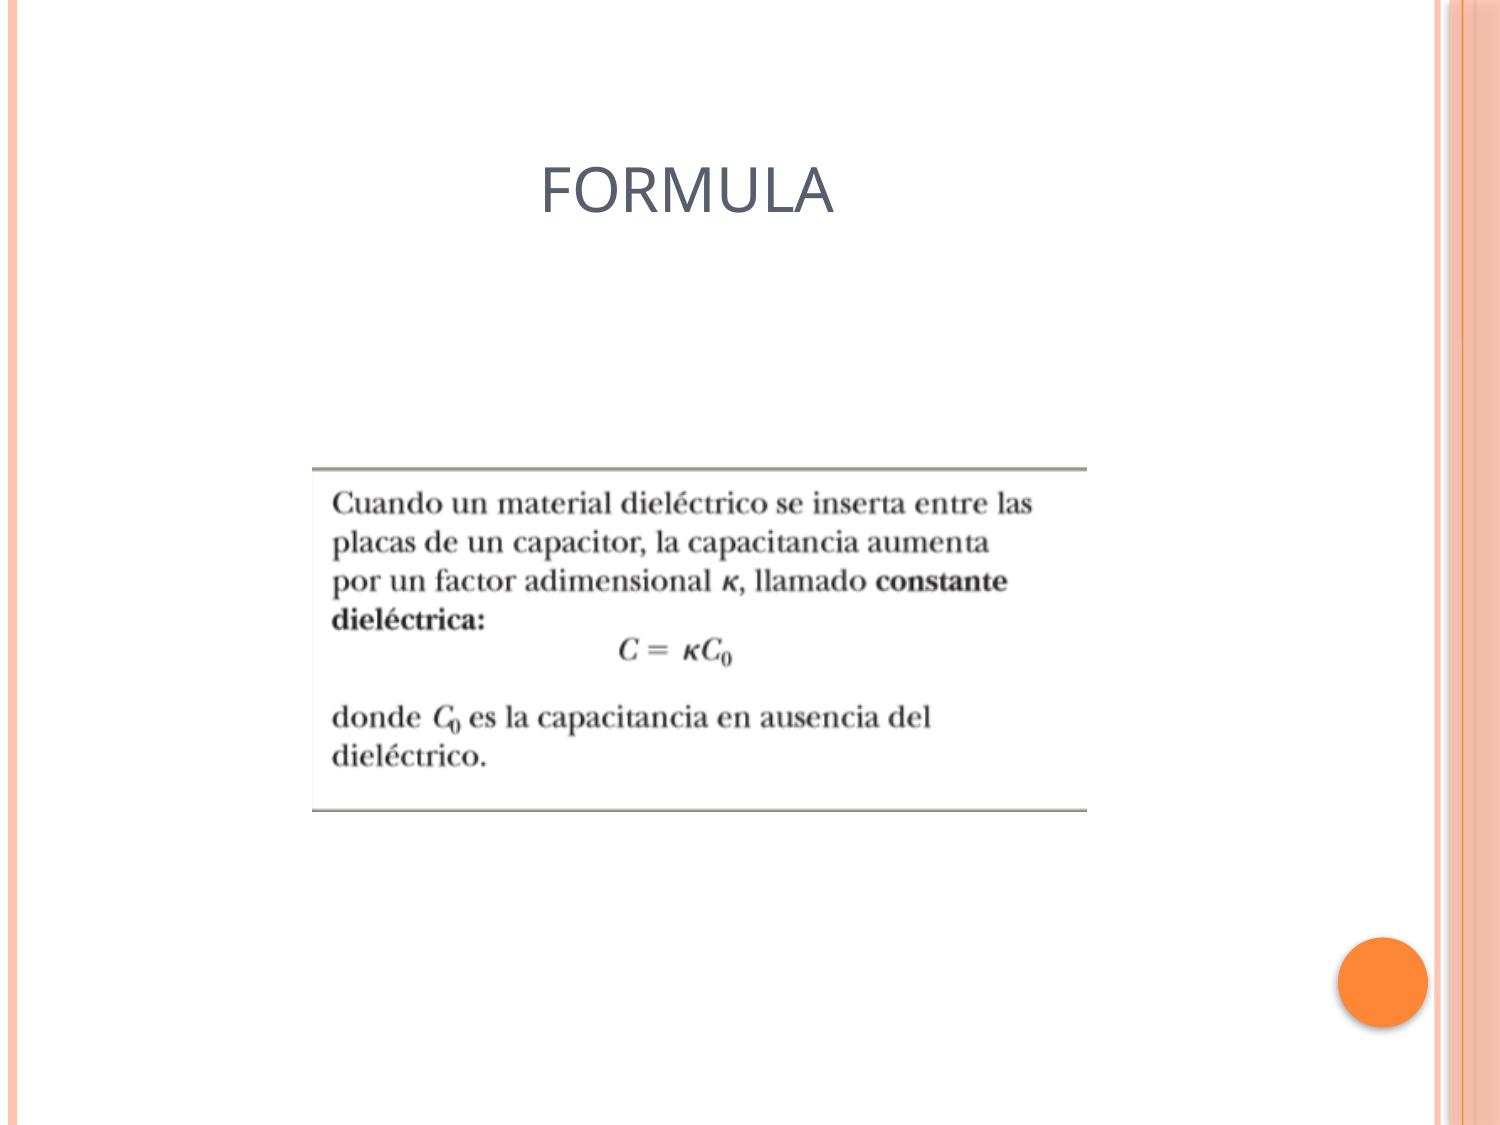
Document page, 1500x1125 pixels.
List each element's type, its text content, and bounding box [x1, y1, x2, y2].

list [312, 467, 1087, 813]
title Formula [75, 45, 1300, 233]
